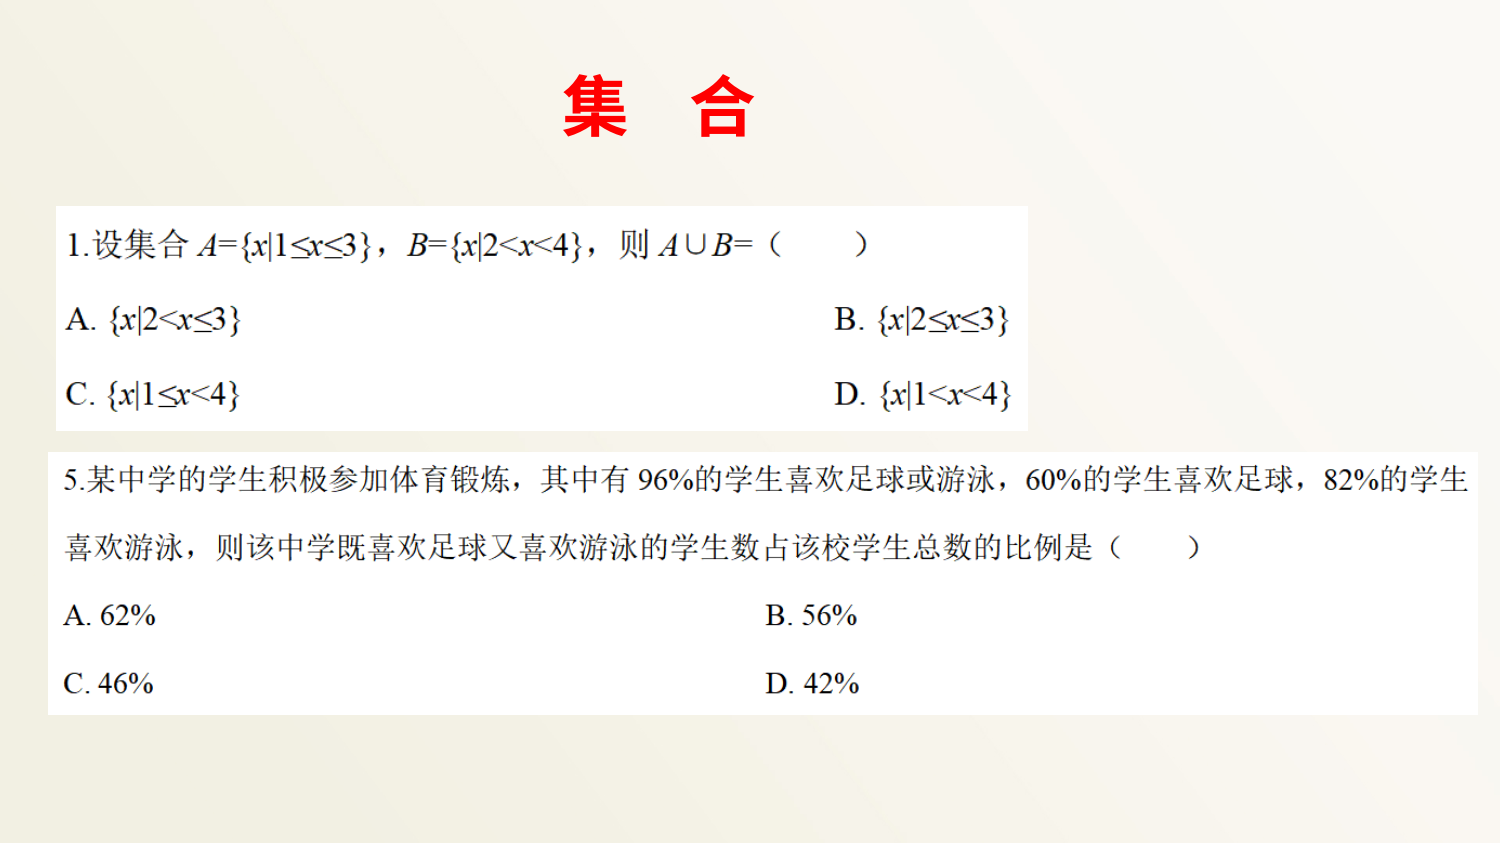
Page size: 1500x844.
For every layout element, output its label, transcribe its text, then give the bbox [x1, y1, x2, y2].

picture [0, 0, 1500, 843]
text_box 集 合 [547, 57, 869, 153]
